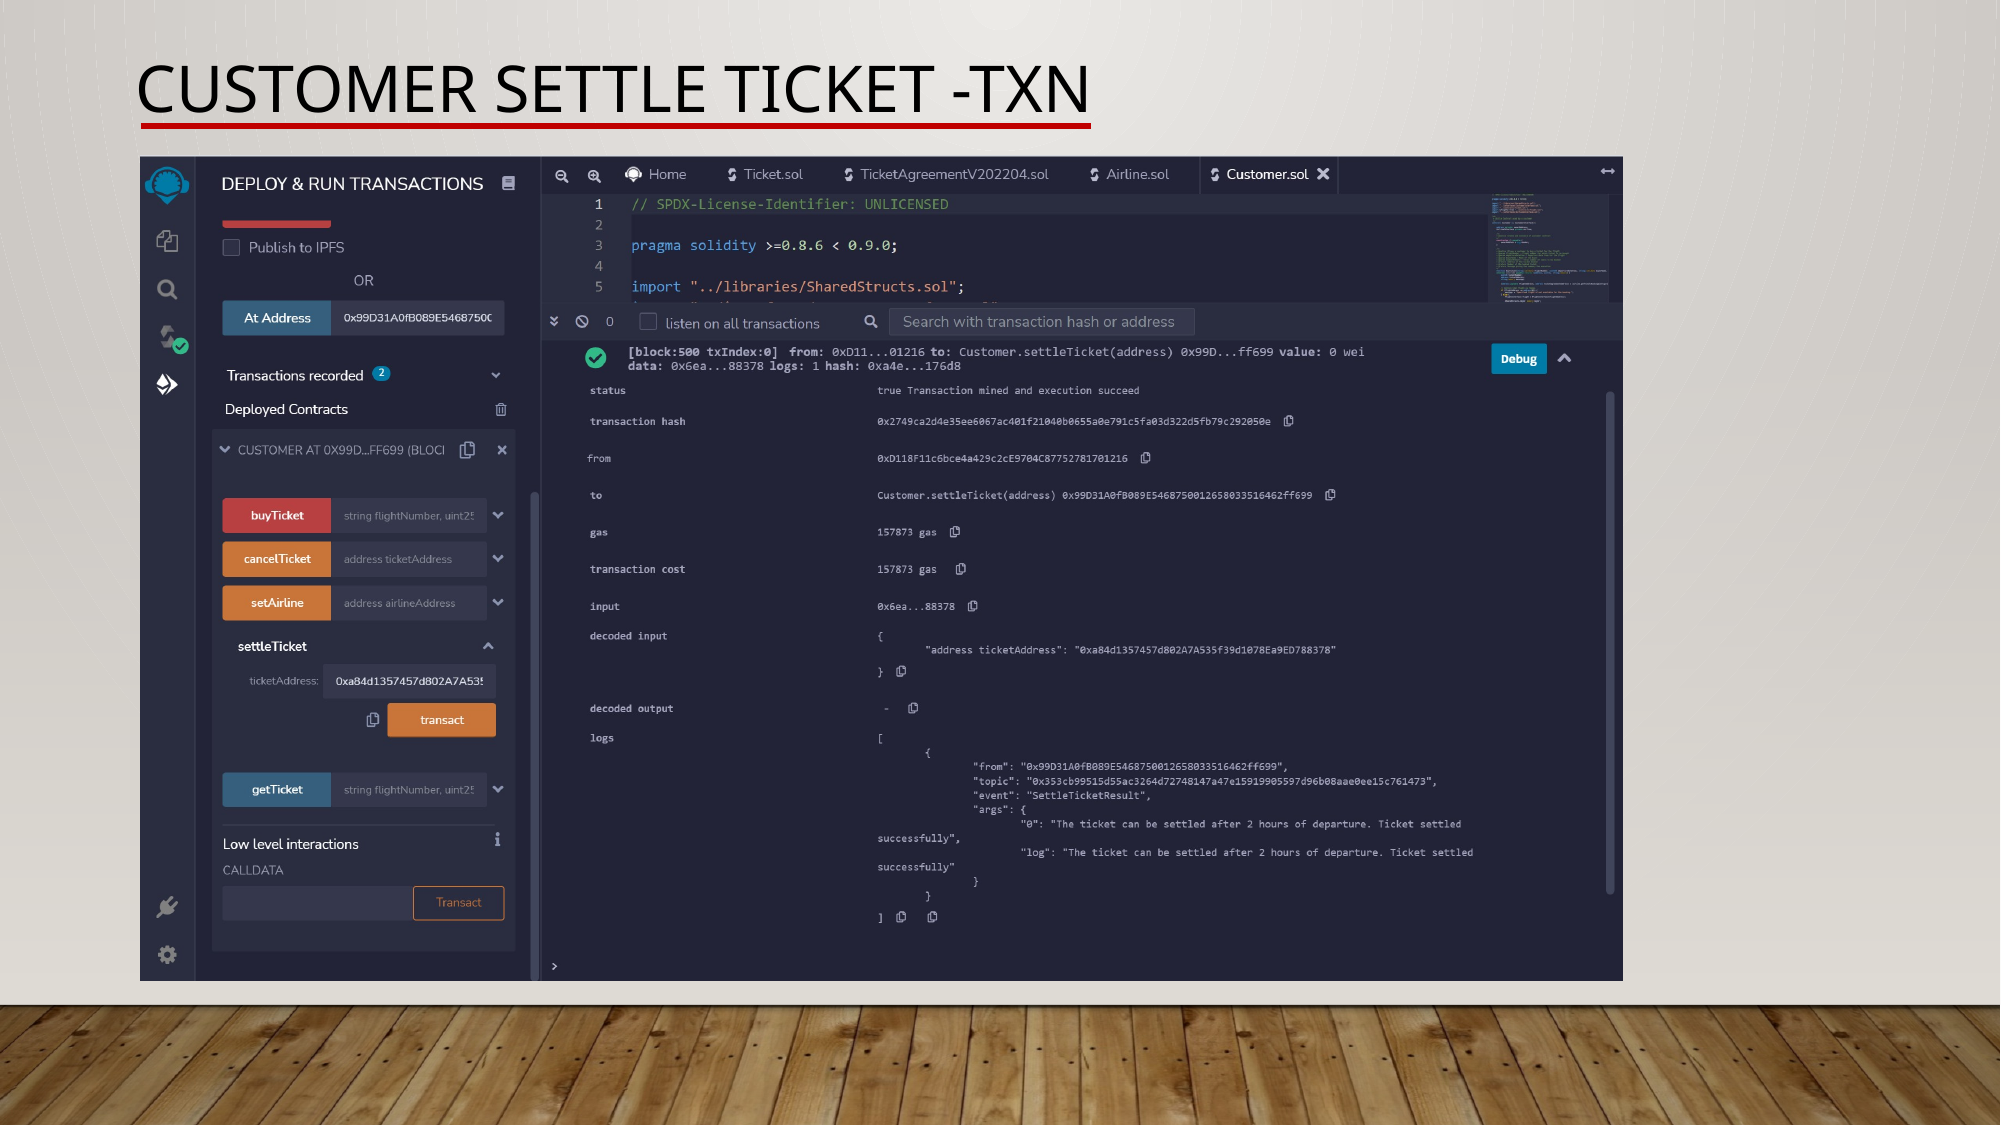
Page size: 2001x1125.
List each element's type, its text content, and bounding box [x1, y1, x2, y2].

picture [0, 1005, 2000, 1125]
text_box CUSTOMER SETTLE TICKET -TXN [103, 40, 1684, 210]
picture [140, 155, 1623, 981]
